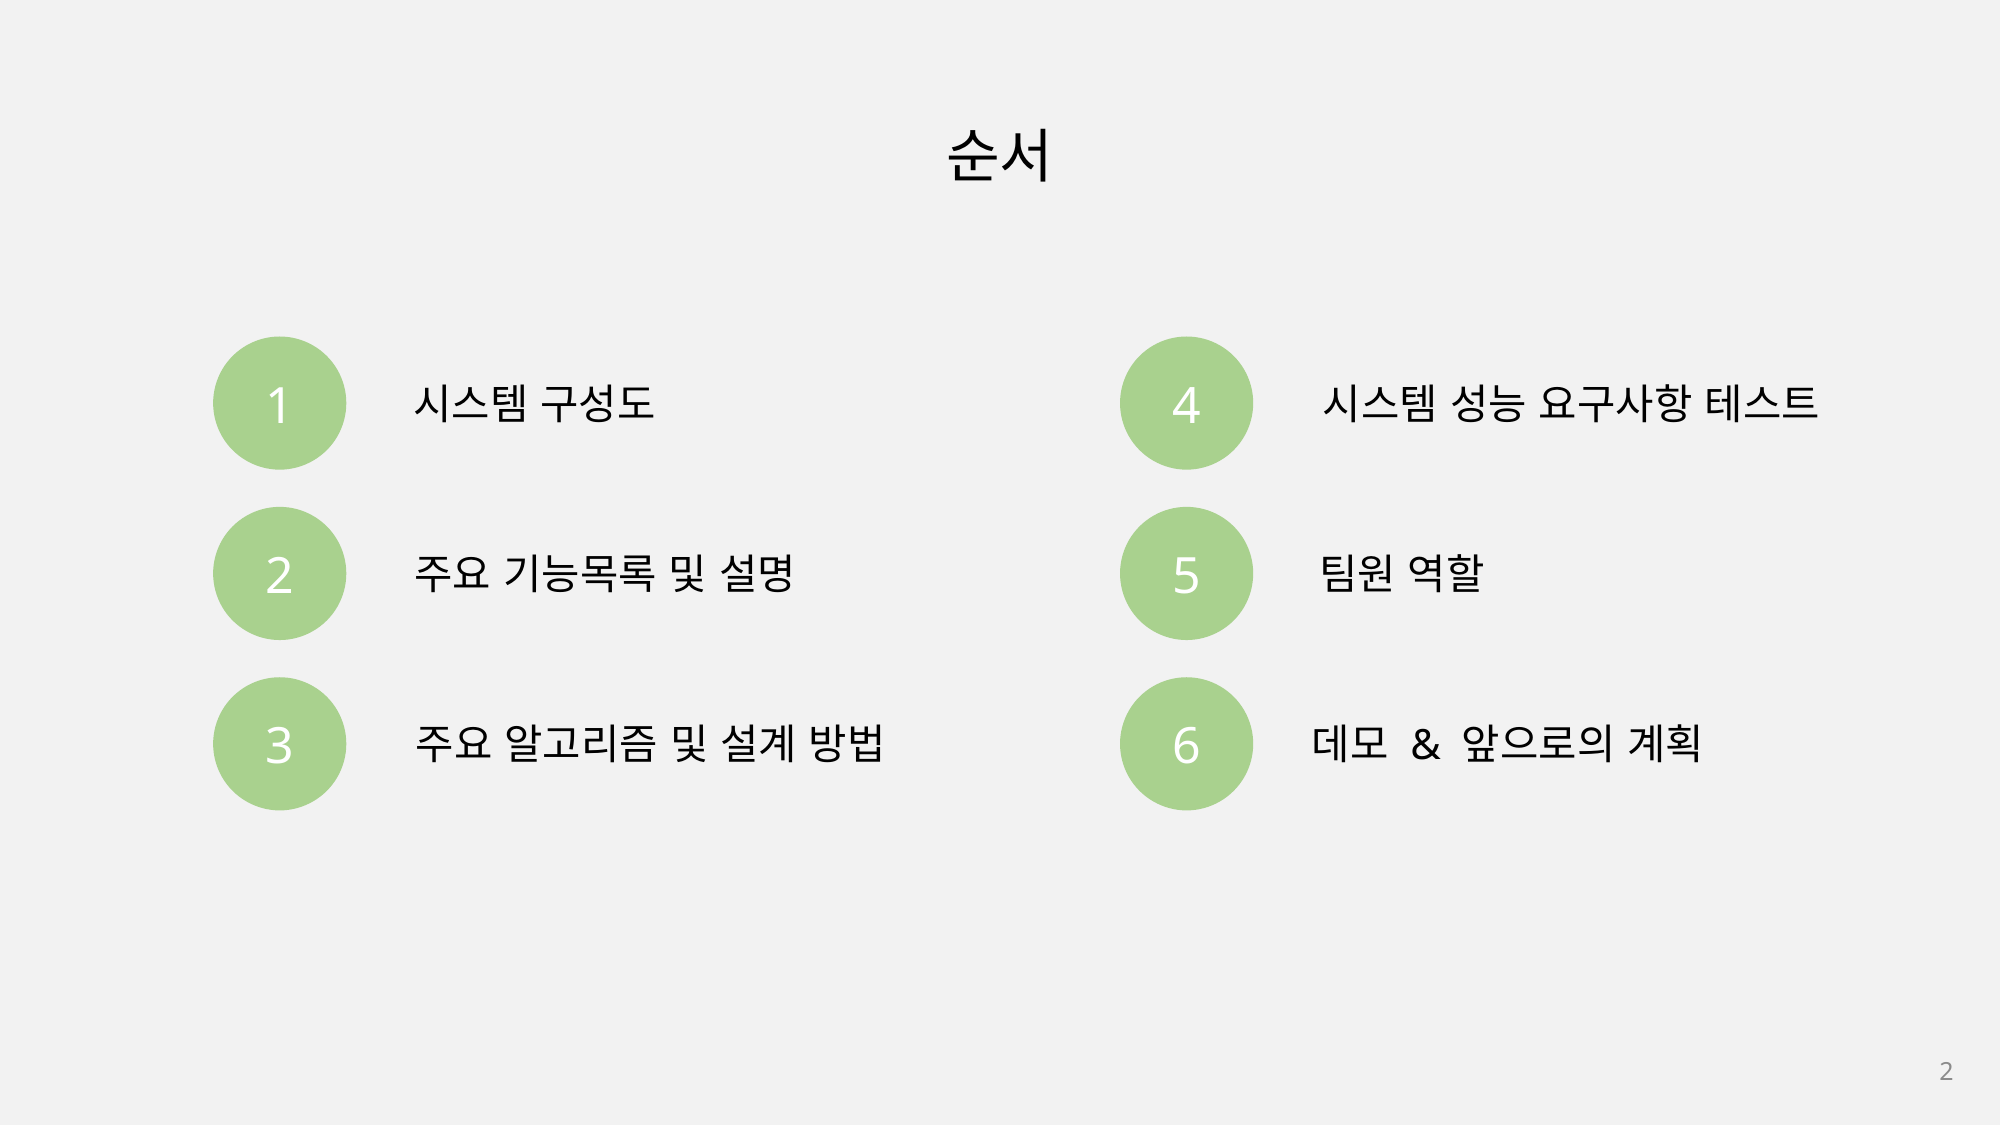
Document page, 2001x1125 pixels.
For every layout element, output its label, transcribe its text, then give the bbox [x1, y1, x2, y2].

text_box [213, 506, 816, 641]
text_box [1120, 506, 1503, 641]
slide_number 1 [1898, 1042, 1969, 1103]
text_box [1119, 677, 1714, 811]
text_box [1120, 336, 1842, 470]
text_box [213, 336, 675, 470]
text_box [213, 677, 907, 811]
text_box 순서 [931, 111, 1069, 197]
